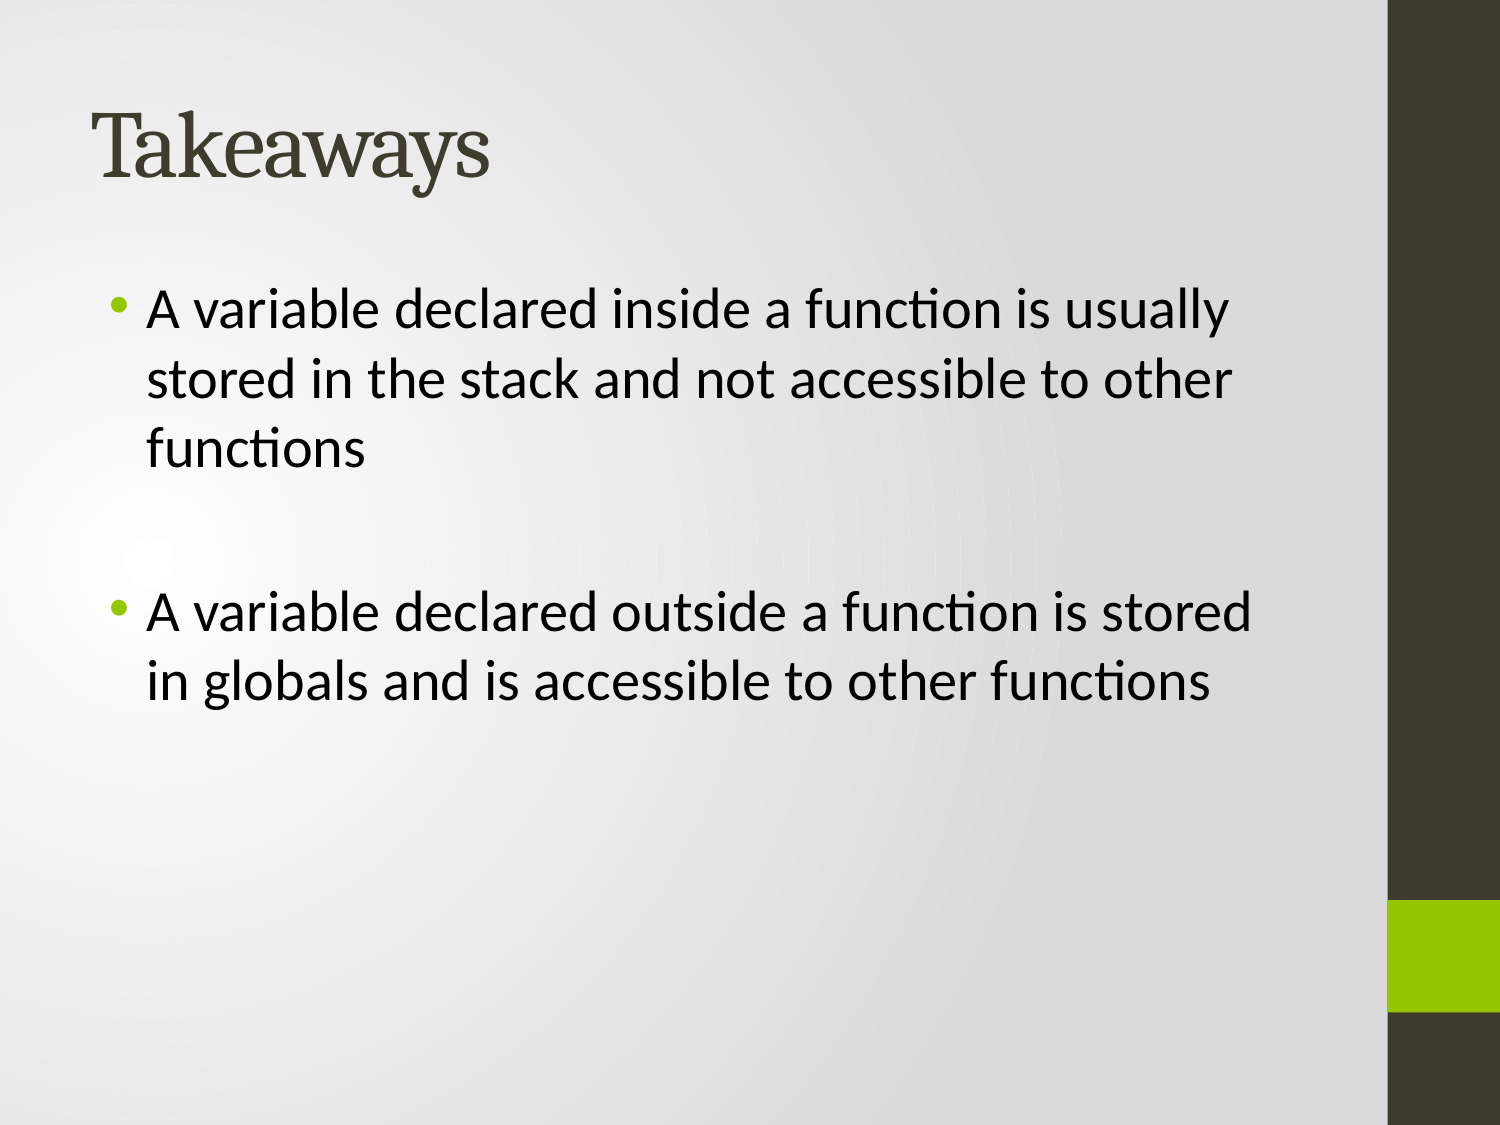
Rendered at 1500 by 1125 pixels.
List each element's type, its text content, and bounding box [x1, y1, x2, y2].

title Takeaways [75, 45, 1325, 233]
list A variable declared inside a function is usually stored in the stack and not accessible to other functions A variable declared outside a function is stored in globals and is accessible to other functions [75, 262, 1325, 772]
